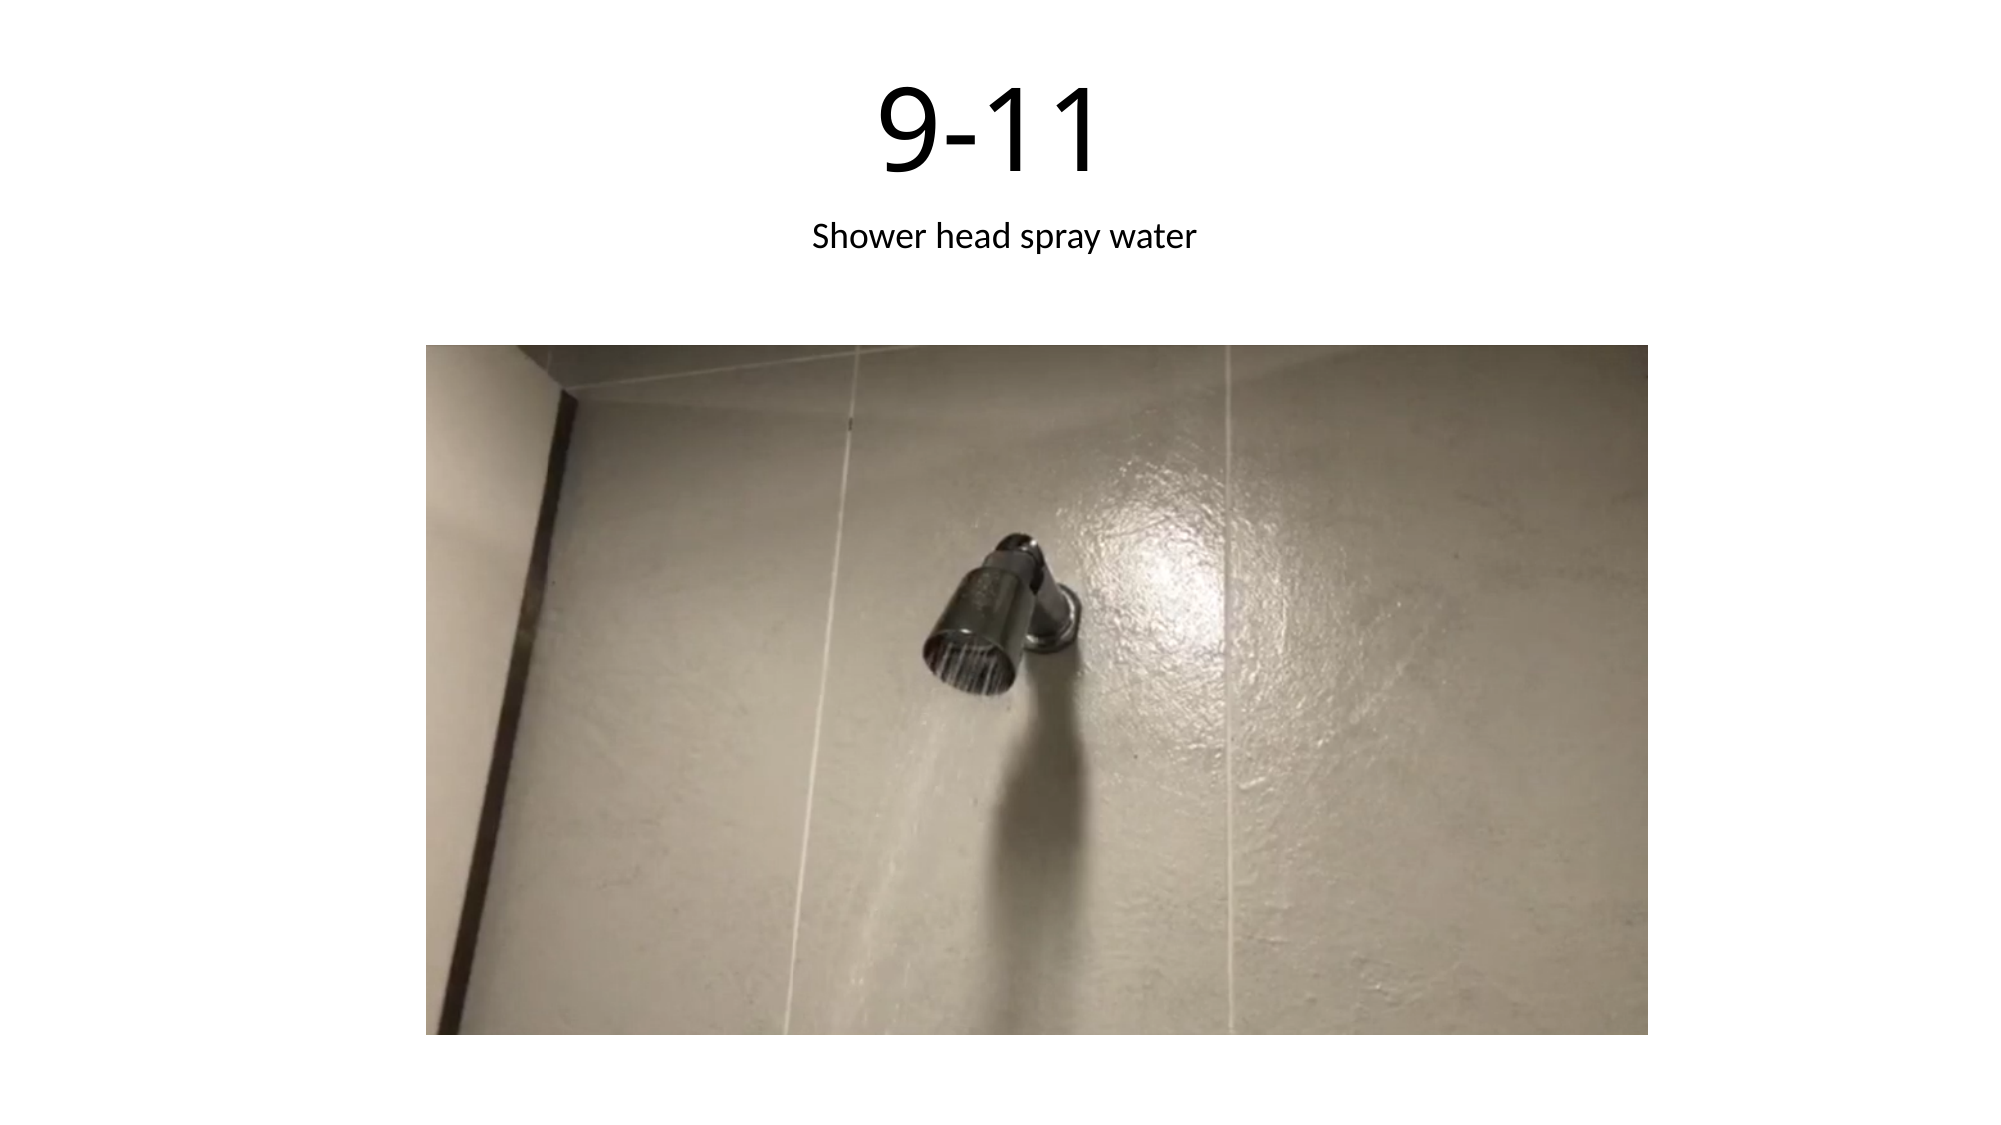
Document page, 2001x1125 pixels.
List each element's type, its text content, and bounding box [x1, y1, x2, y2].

title 9-11 [244, 62, 1745, 204]
text_box Shower head spray water [797, 203, 1411, 264]
picture [426, 345, 1648, 1035]
